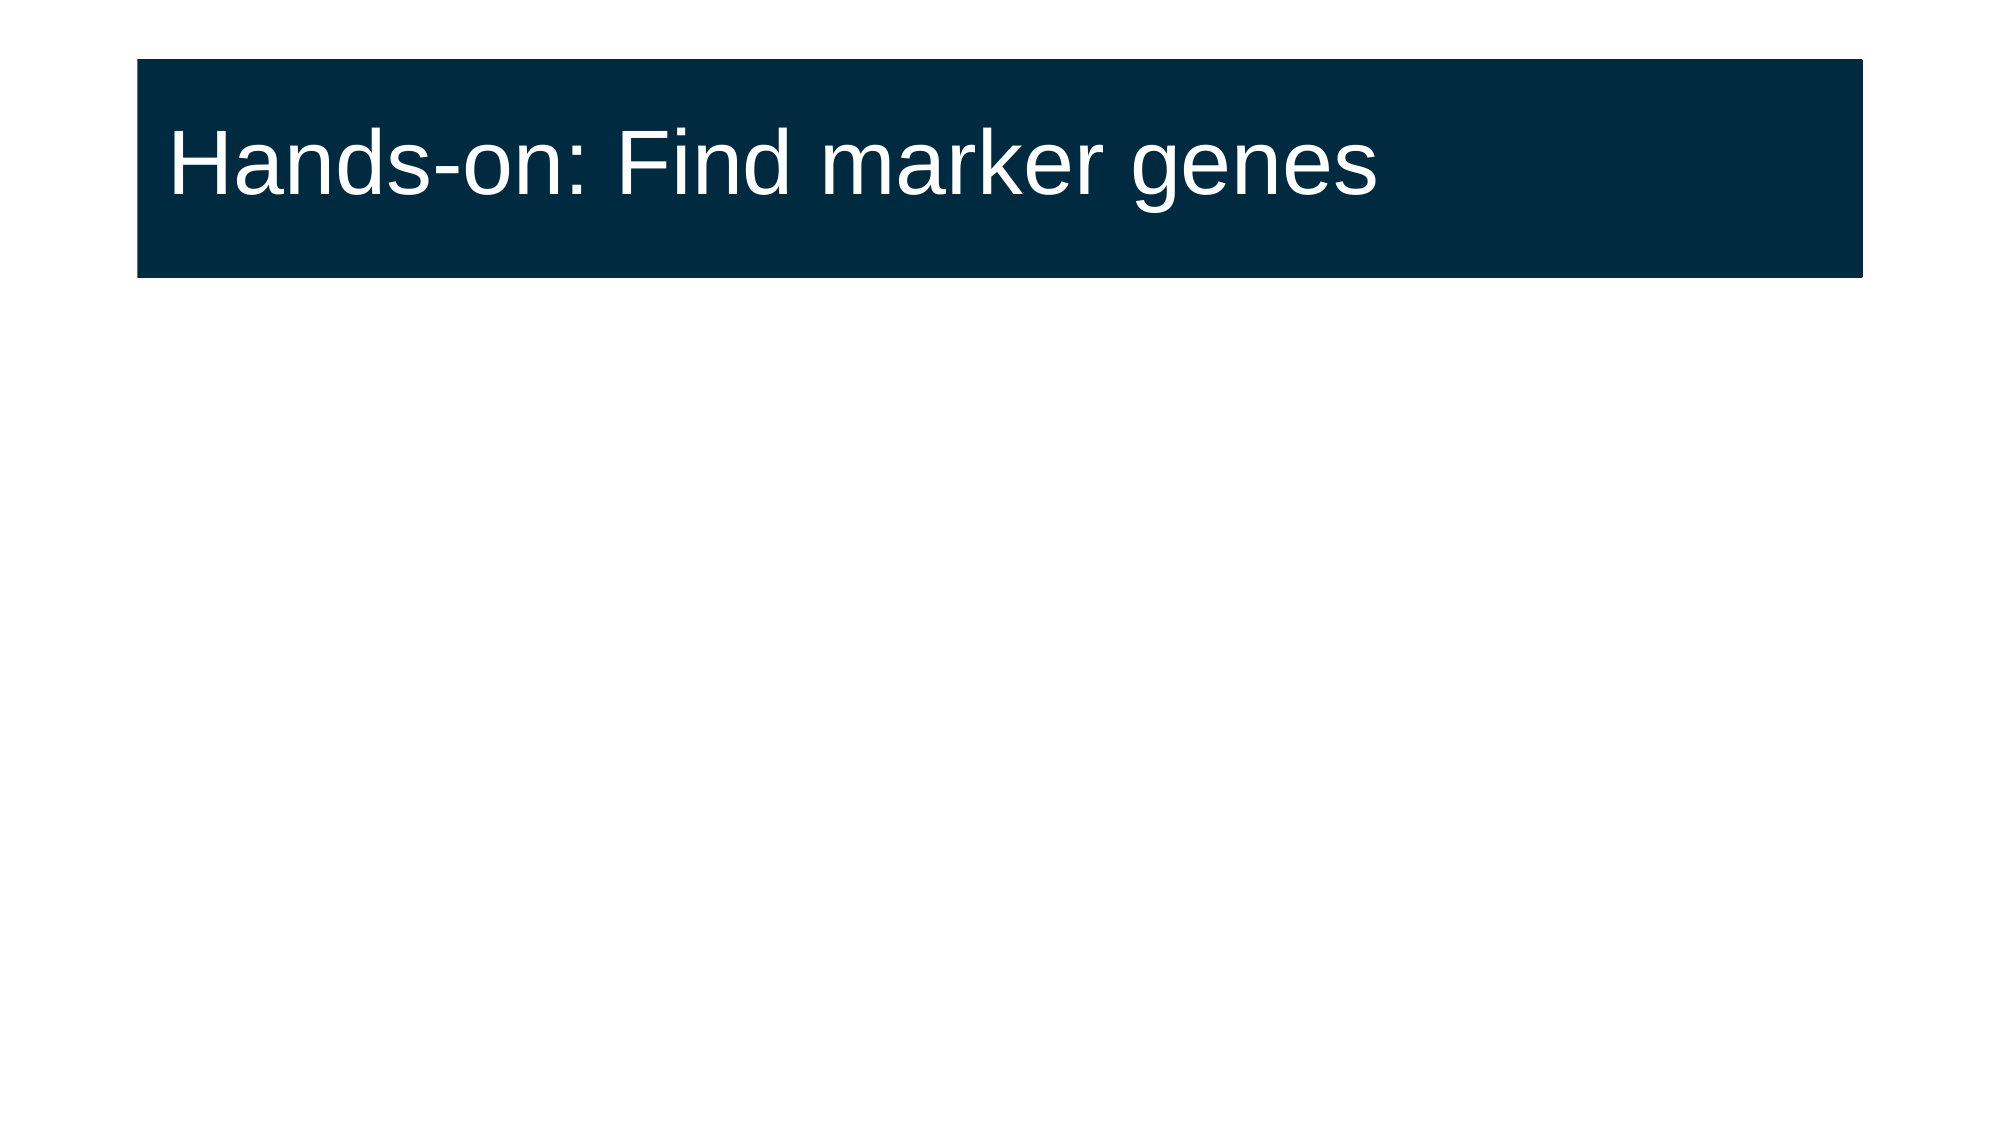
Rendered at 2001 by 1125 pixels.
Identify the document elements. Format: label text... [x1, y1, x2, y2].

title Hands-on: Find marker genes [137, 59, 1863, 278]
